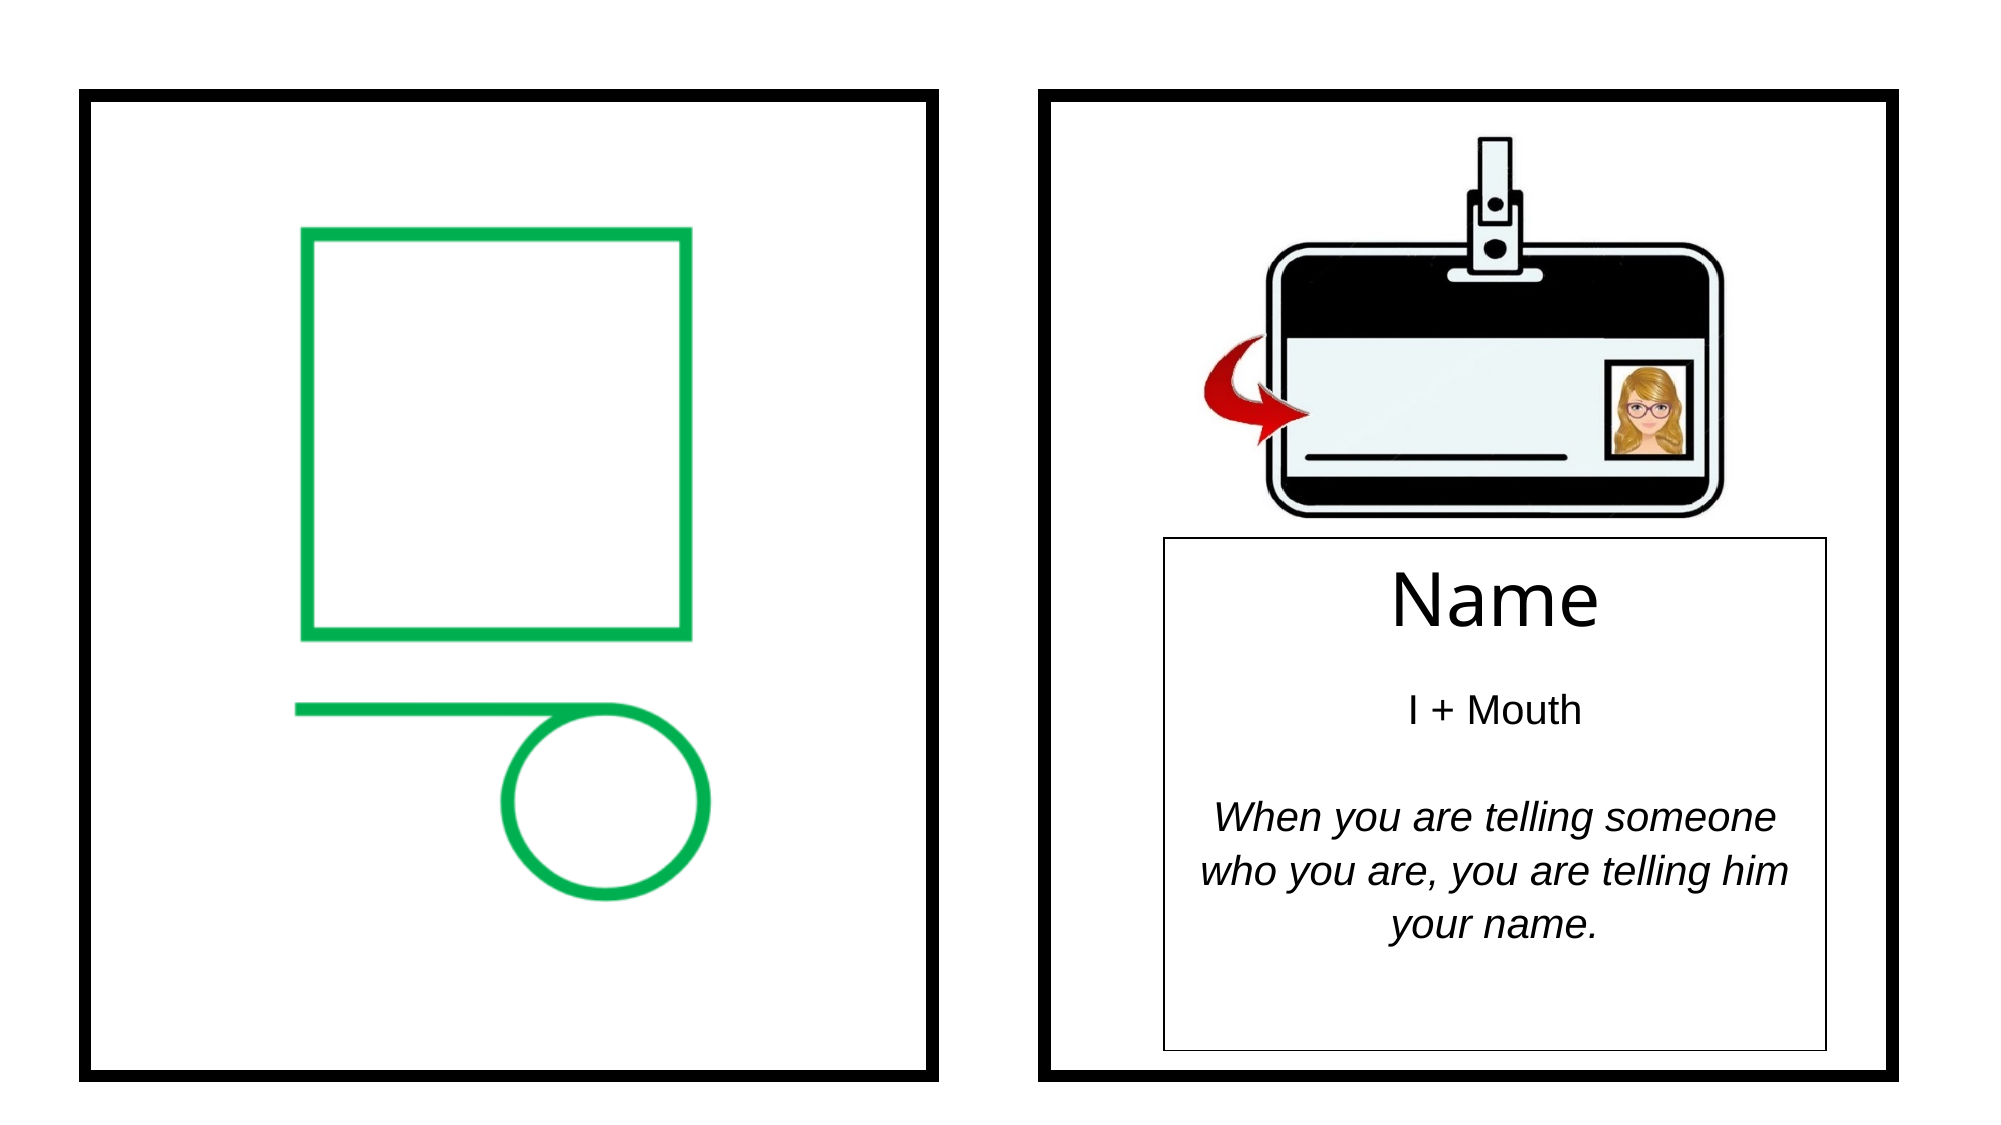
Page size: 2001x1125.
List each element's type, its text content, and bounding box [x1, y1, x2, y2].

text_box [1044, 95, 1893, 1077]
text_box Name I + Mouth When you are telling someone who you are, you are telling him your name. [1164, 538, 1827, 1051]
text_box [84, 95, 934, 1077]
picture [262, 190, 750, 917]
picture [1197, 123, 1761, 539]
